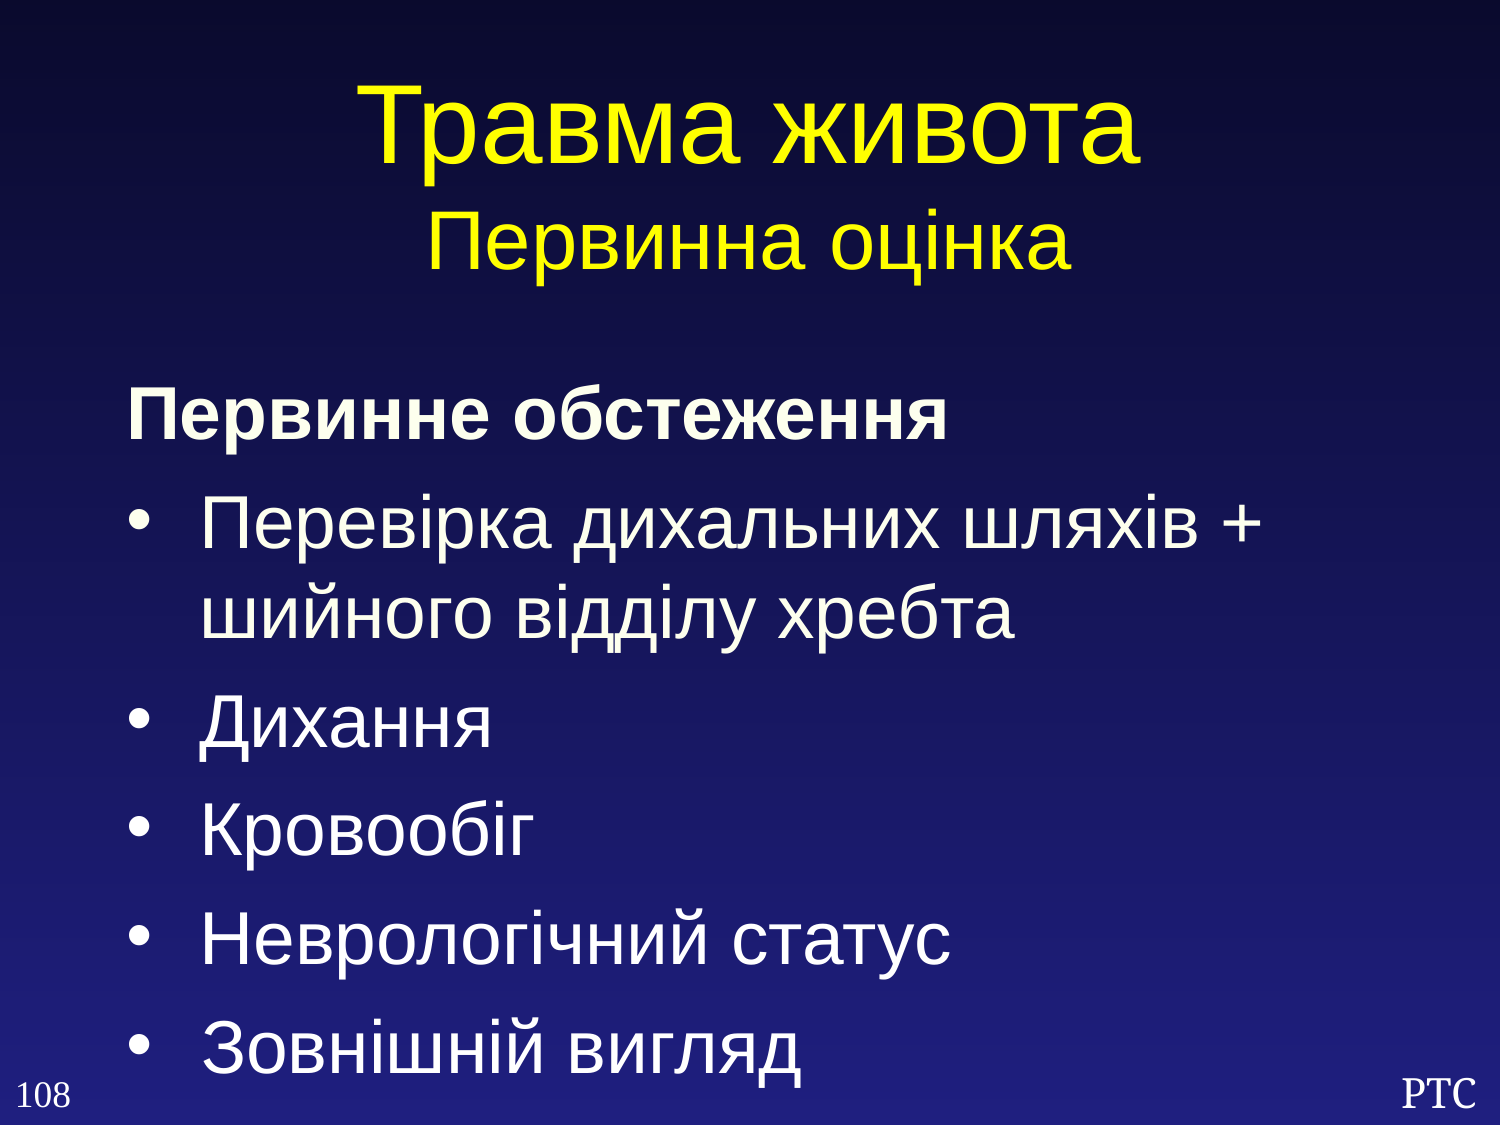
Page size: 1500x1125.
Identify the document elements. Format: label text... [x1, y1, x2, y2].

text_box Первинне обстеження Перевірка дихальних шляхів + шийного відділу хребта Дихання Кровообіг Неврологічний статус Зовнішній вигляд [111, 357, 1388, 1000]
text_box Травма живота Первинна оцінка [111, 75, 1387, 263]
text_box 108 [0, 1061, 86, 1123]
